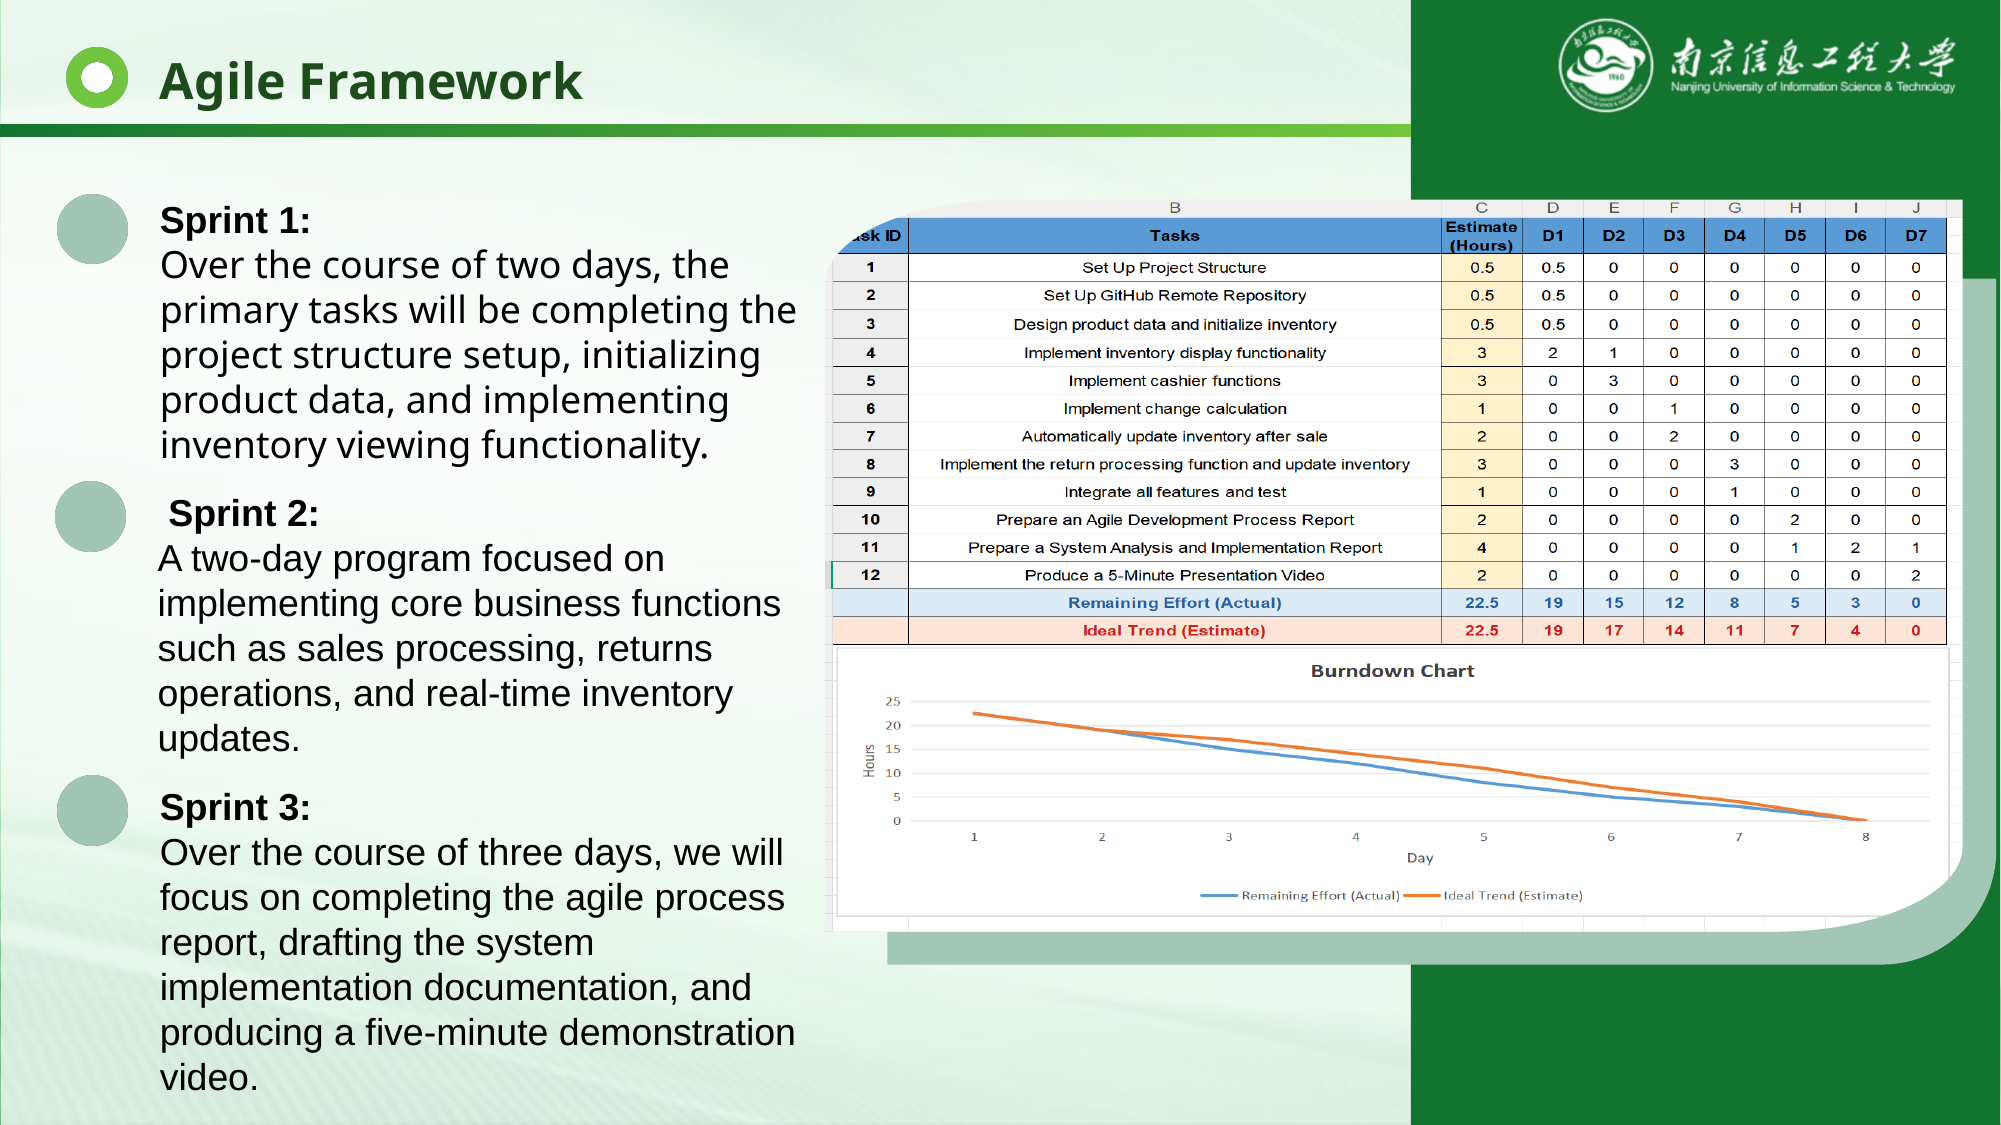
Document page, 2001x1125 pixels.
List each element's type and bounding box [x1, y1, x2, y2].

picture [56, 193, 128, 265]
text_box [66, 46, 128, 109]
text_box [0, 0, 2000, 1125]
picture [54, 480, 126, 552]
picture [824, 0, 2001, 1125]
picture [56, 774, 128, 846]
